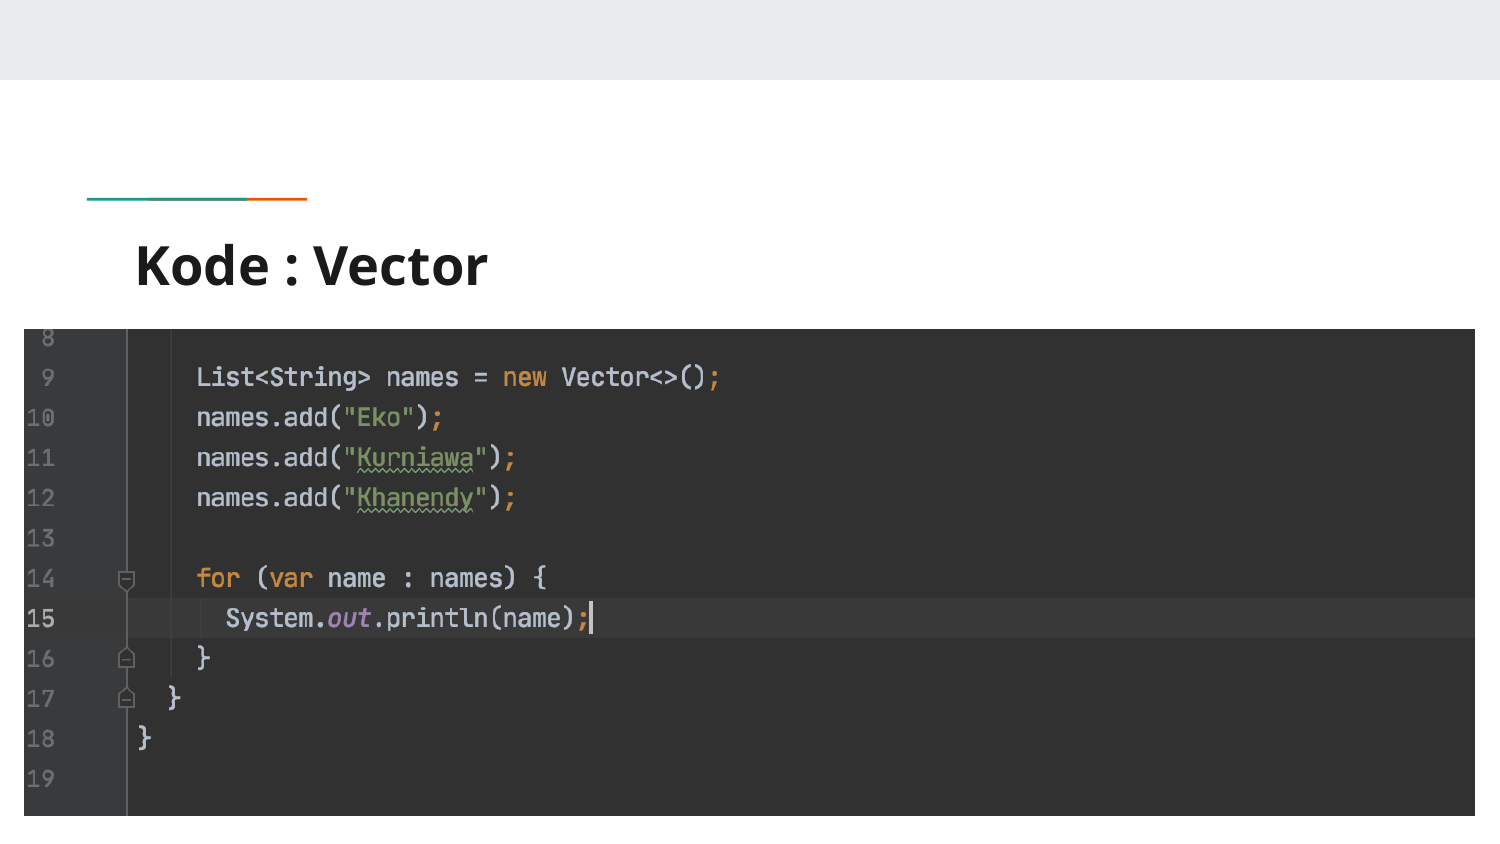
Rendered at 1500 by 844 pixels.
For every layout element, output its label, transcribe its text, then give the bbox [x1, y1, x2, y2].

picture [24, 328, 1476, 817]
title Kode : Vector [119, 216, 1381, 305]
